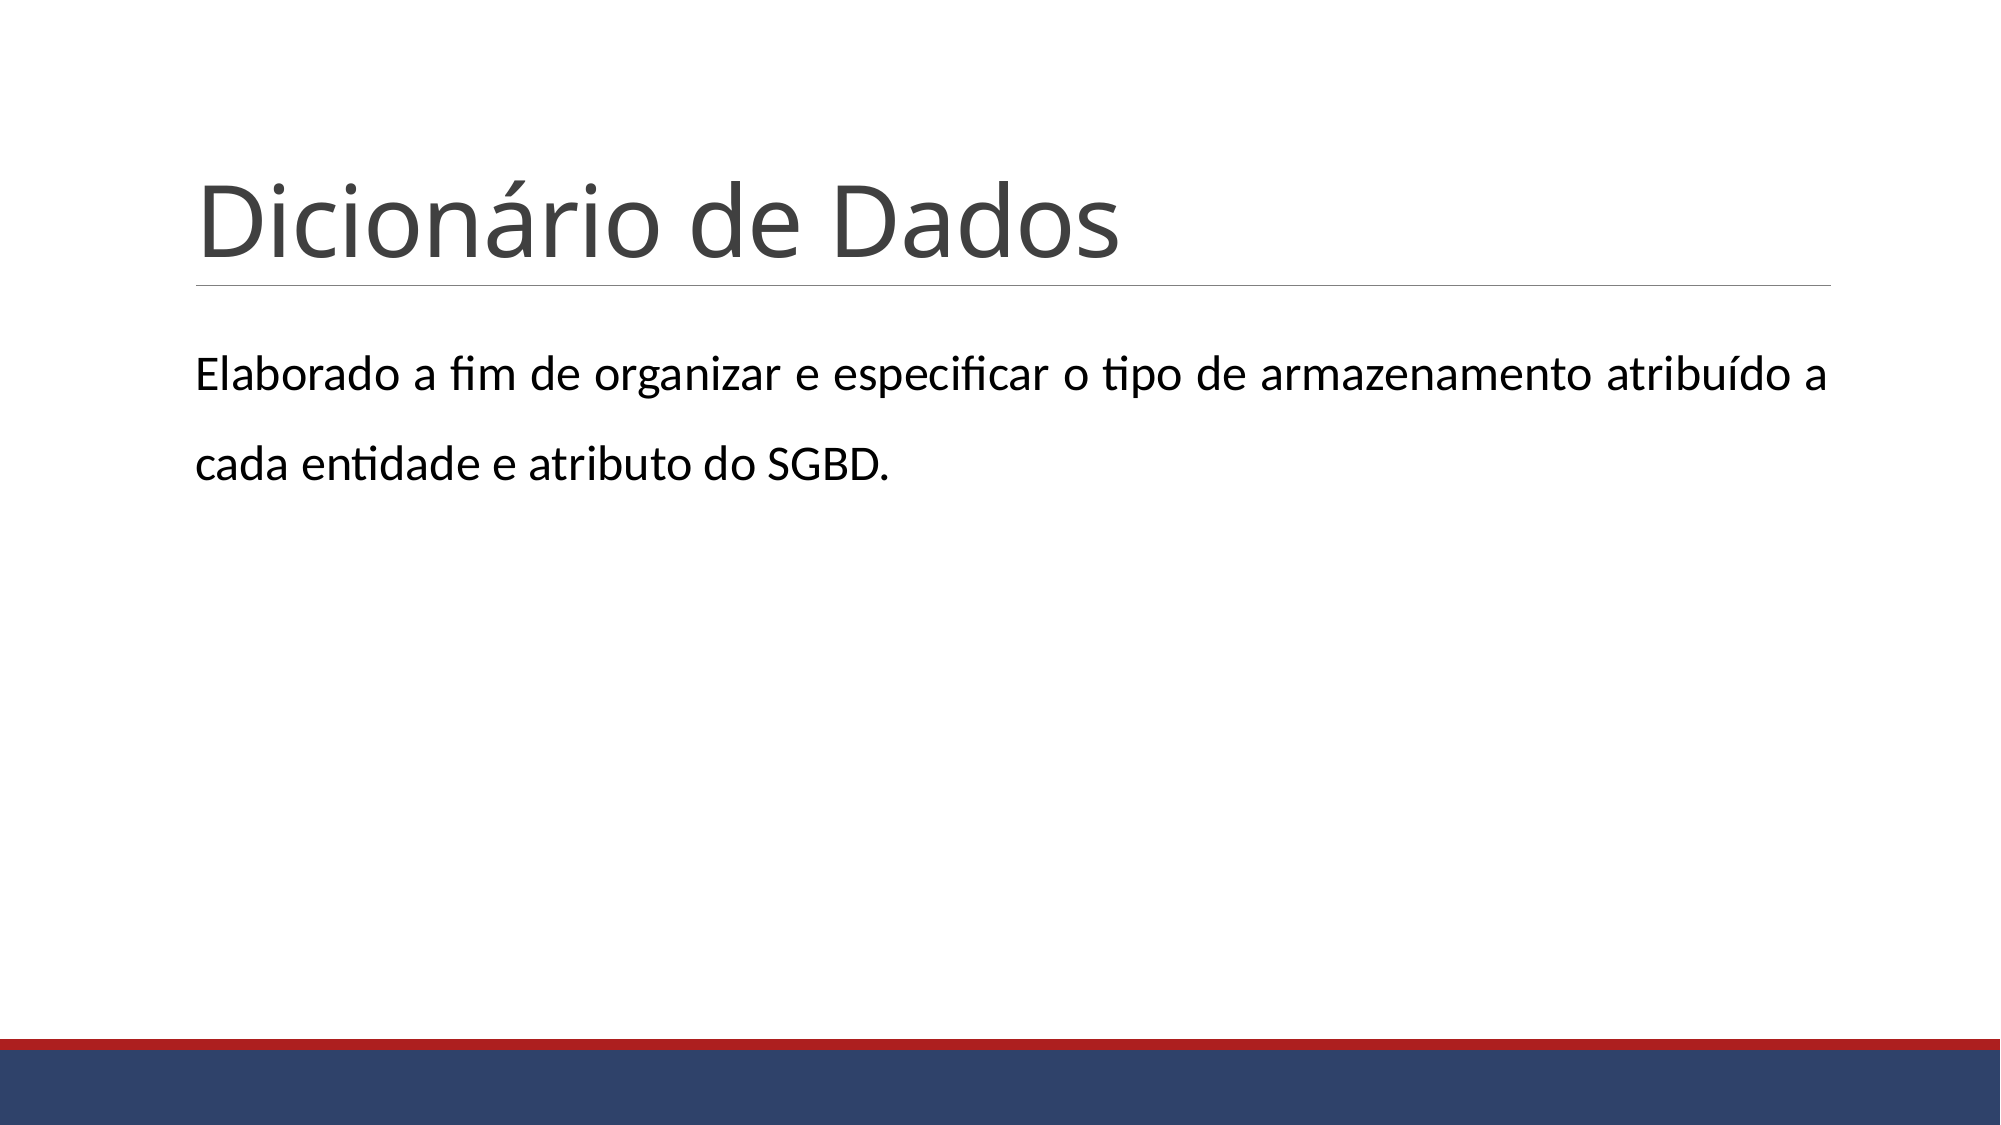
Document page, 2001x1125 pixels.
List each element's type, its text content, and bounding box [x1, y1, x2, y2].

title Dicionário de Dados [180, 47, 1830, 285]
list Elaborado a fim de organizar e especificar o tipo de armazenamento atribuído a cada entidade e atributo do SGBD. [180, 302, 1830, 963]
